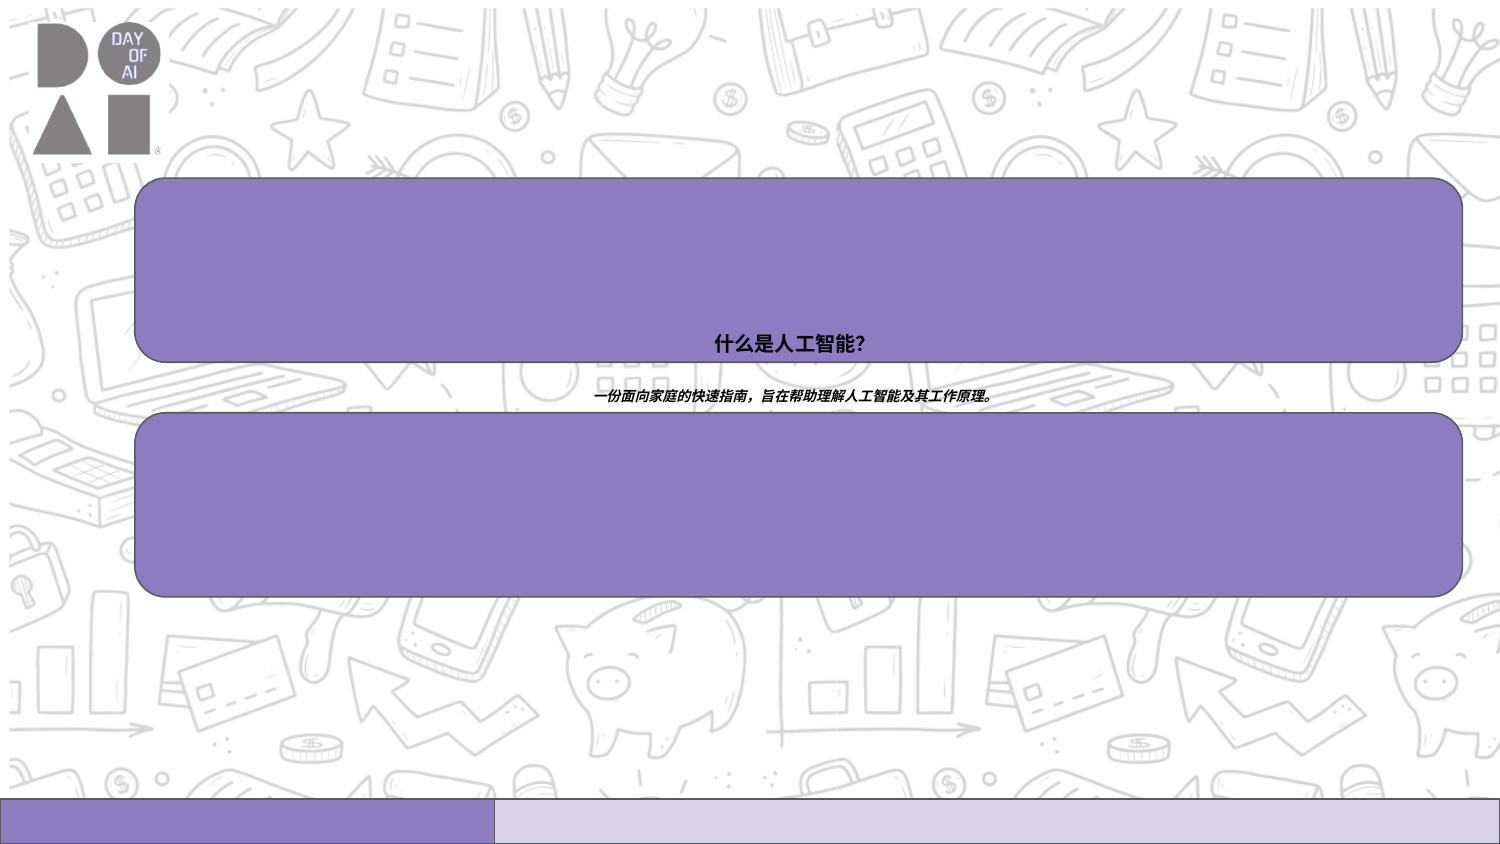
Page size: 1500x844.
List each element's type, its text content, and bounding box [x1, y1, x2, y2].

title 什么是人工智能？ 一份面向家庭的快速指南，旨在帮助理解人工智能及其工作原理。 [134, 283, 1457, 422]
picture [0, 0, 1500, 798]
text_box [134, 422, 1463, 597]
text_box [134, 178, 1463, 349]
